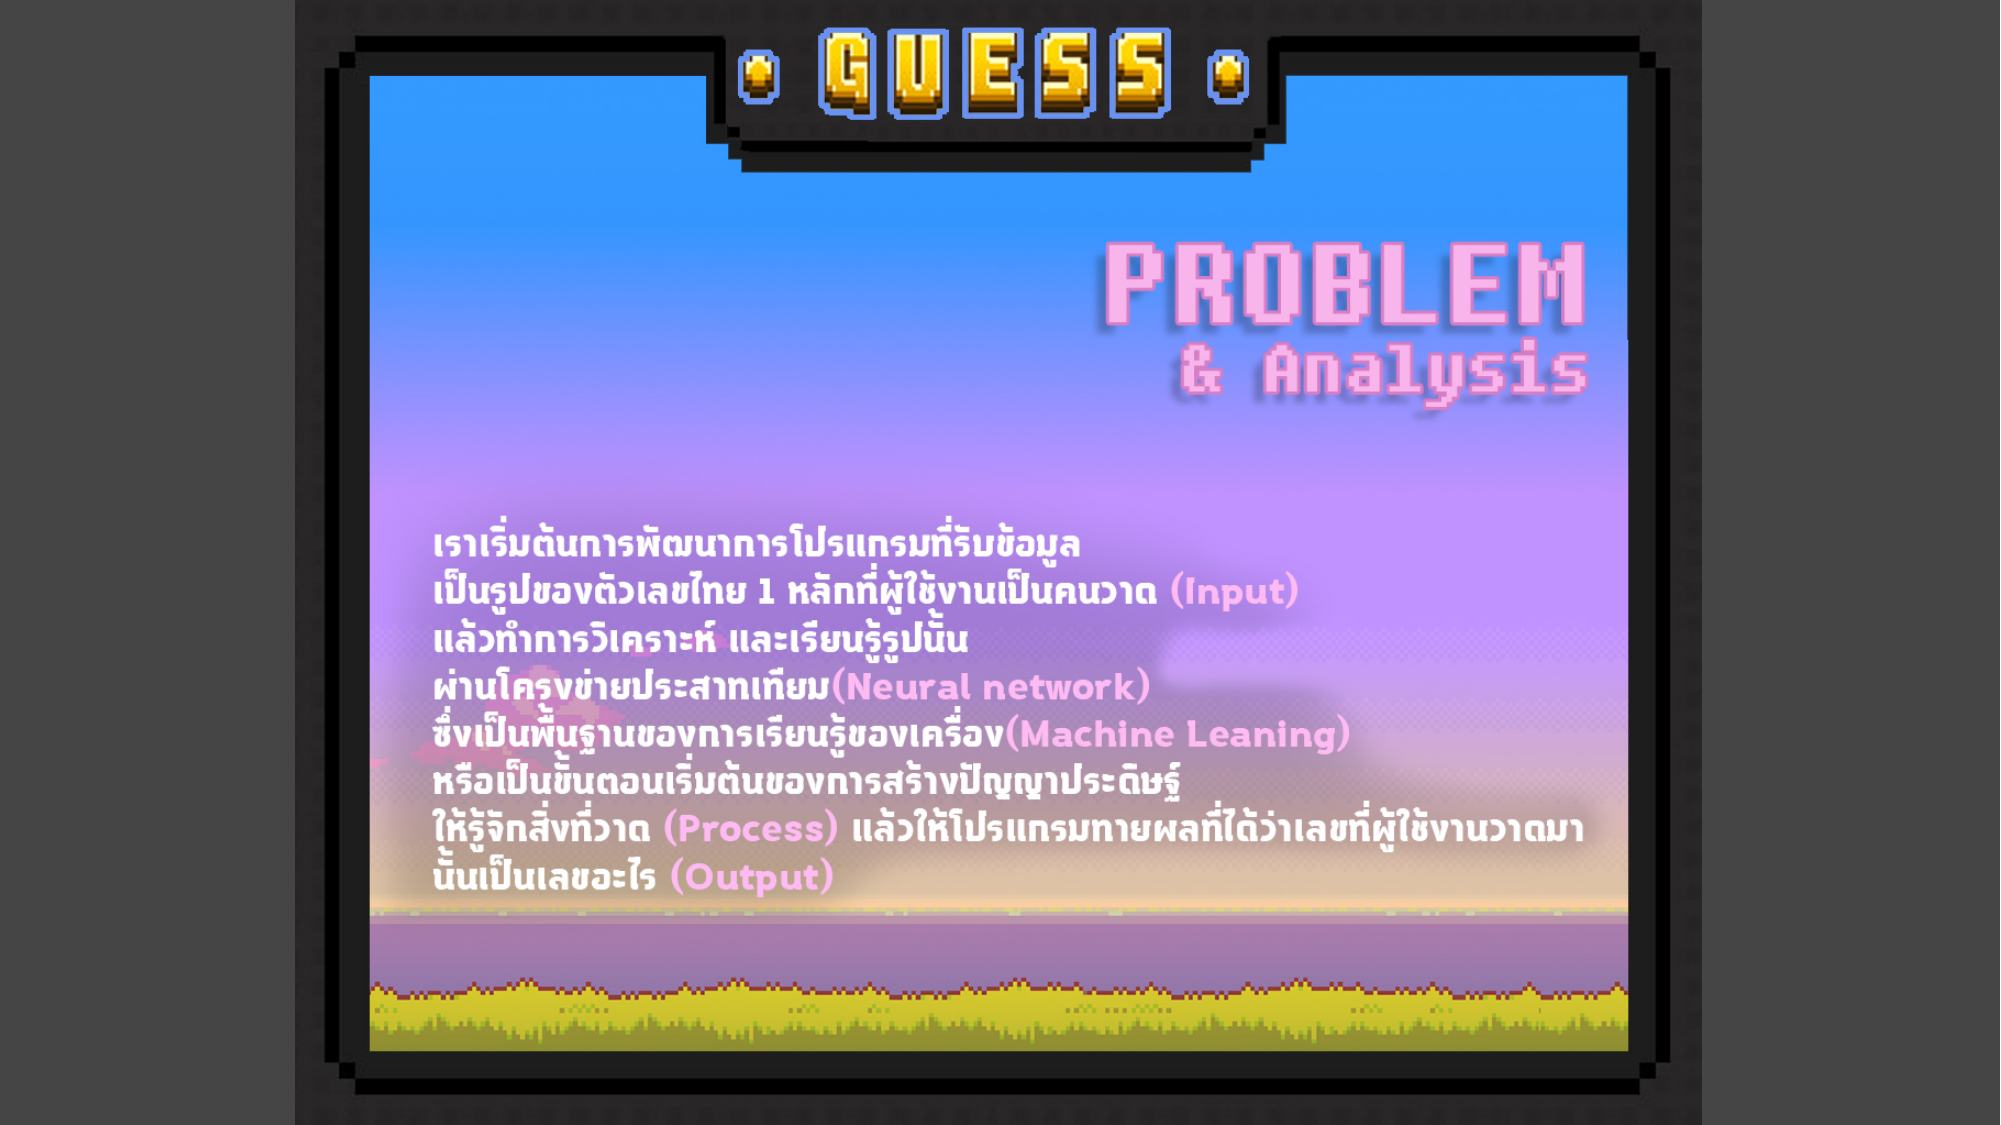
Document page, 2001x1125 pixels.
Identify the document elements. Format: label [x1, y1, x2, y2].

list [295, 0, 1702, 1125]
